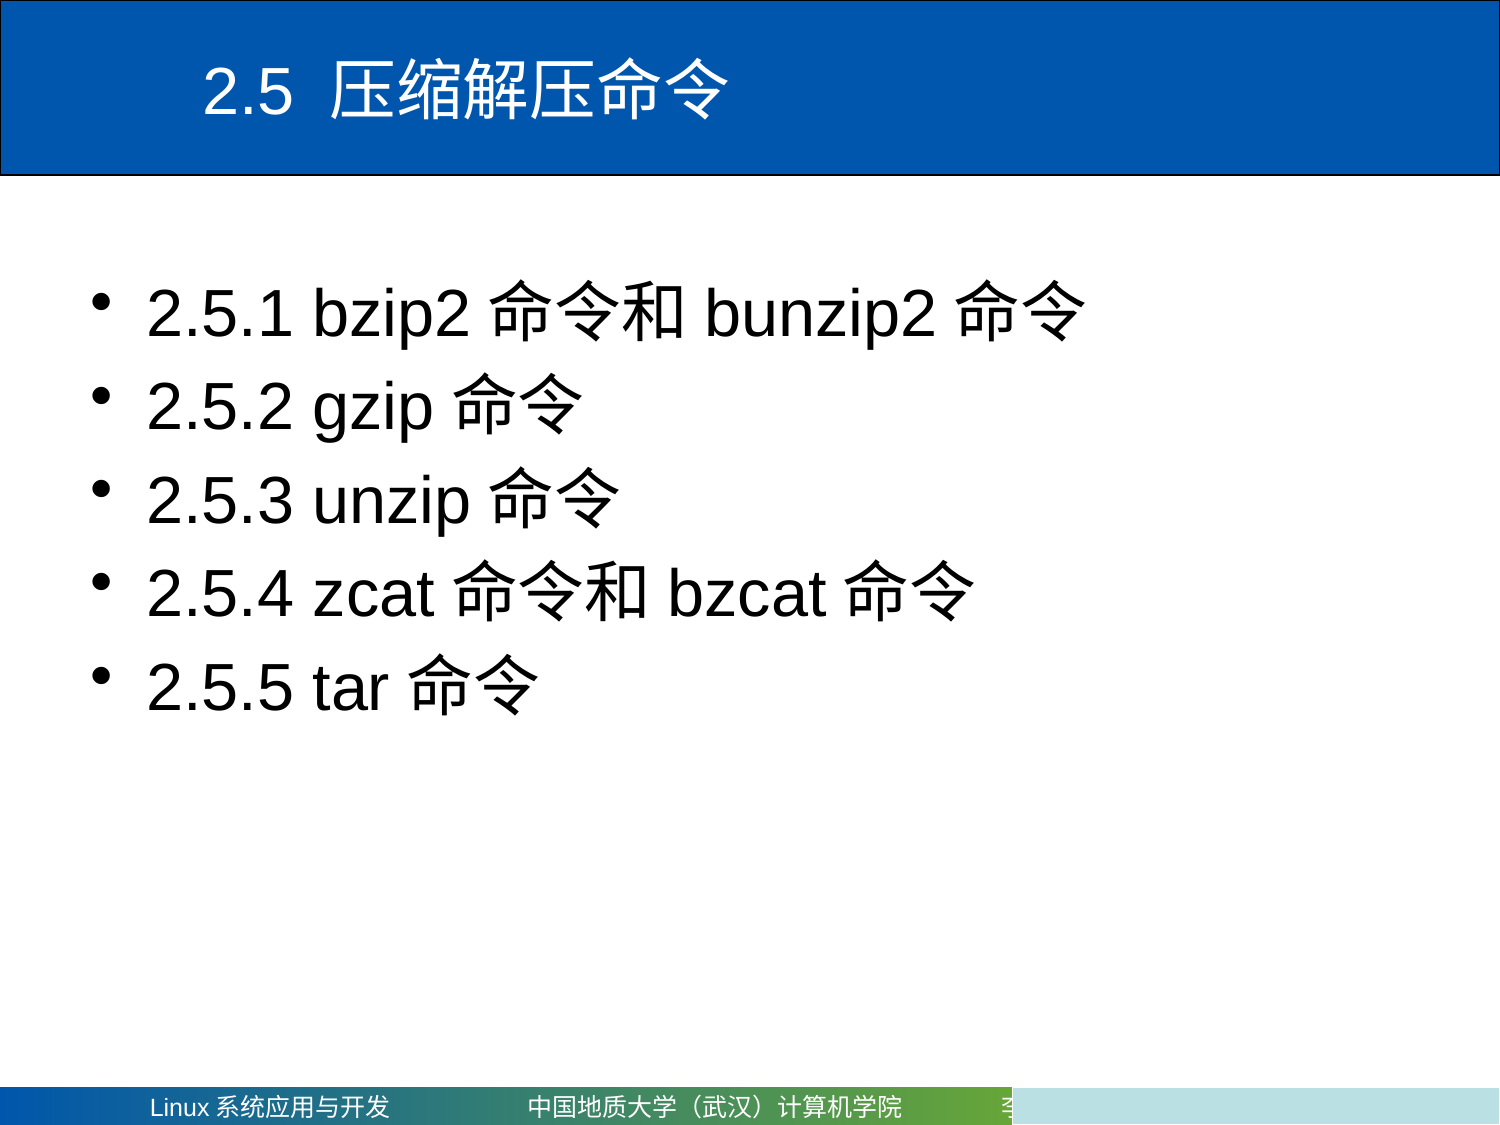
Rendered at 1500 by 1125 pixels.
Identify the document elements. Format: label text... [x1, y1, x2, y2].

title 2.5 压缩解压命令 [187, 12, 1500, 163]
list 2.5.1 bzip2命令和bunzip2命令 2.5.2 gzip命令 2.5.3 unzip命令 2.5.4 zcat命令和bzcat命令 2.5.5 tar命令 [75, 262, 1425, 1005]
